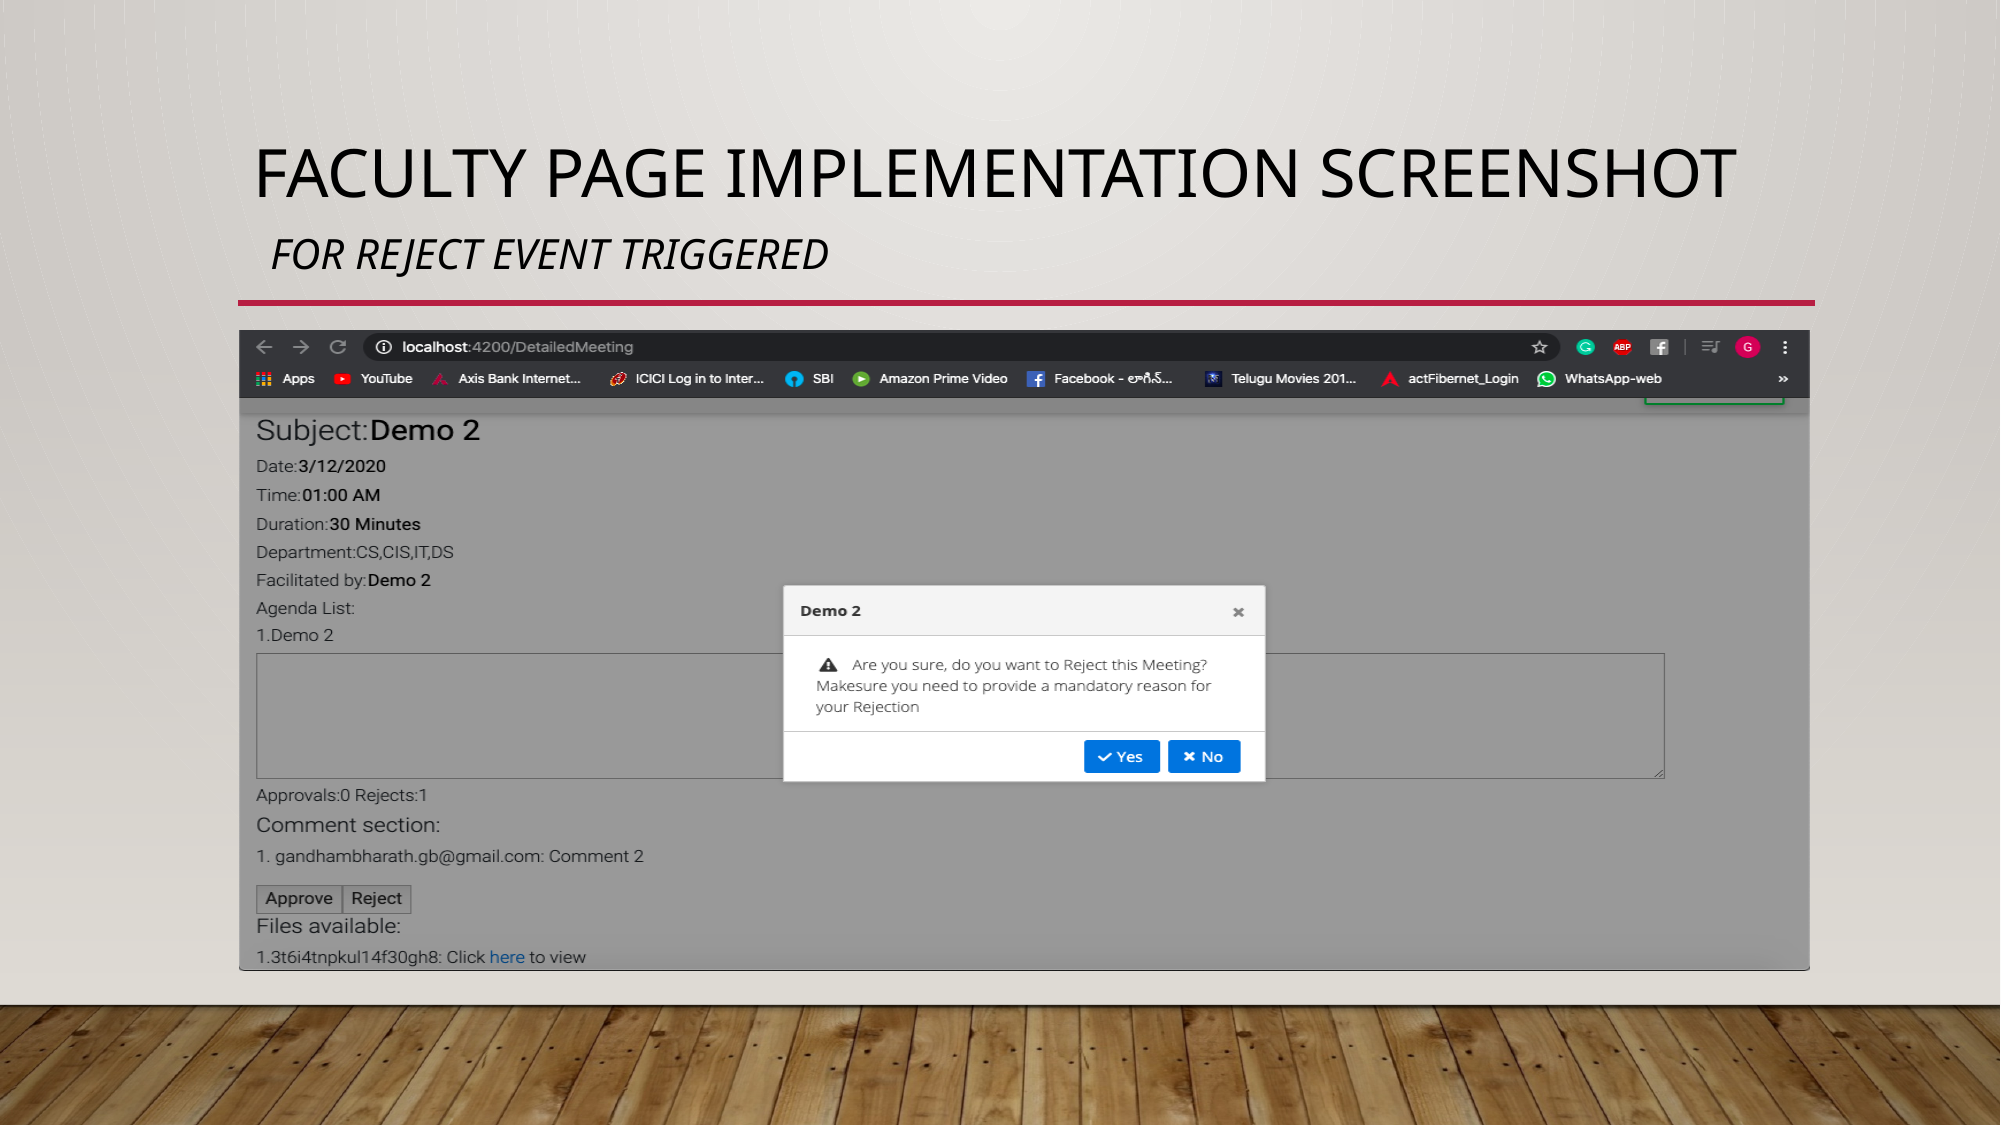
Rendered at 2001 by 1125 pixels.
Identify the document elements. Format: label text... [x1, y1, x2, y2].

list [239, 330, 1810, 971]
title FACULTY Page Implementation Screenshot For Reject Event triggered [238, 131, 1814, 305]
picture [0, 1005, 2000, 1125]
